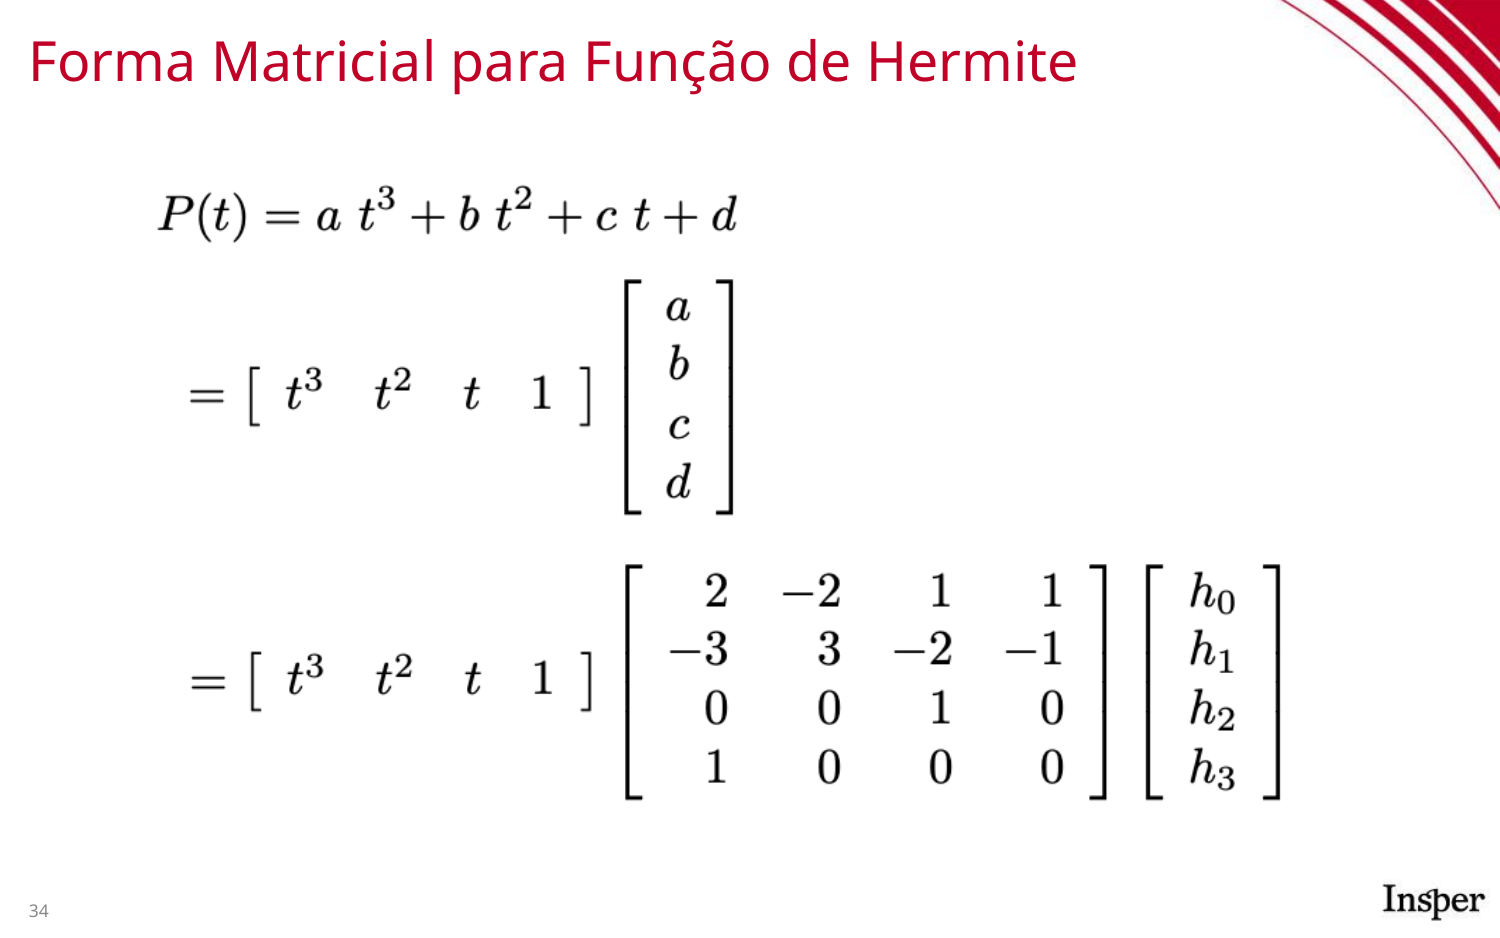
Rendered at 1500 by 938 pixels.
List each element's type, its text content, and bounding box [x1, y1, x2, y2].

slide_number 34 [0, 887, 78, 938]
picture [147, 0, 1500, 938]
title Forma Matricial para Função de Hermite [13, 18, 1397, 104]
